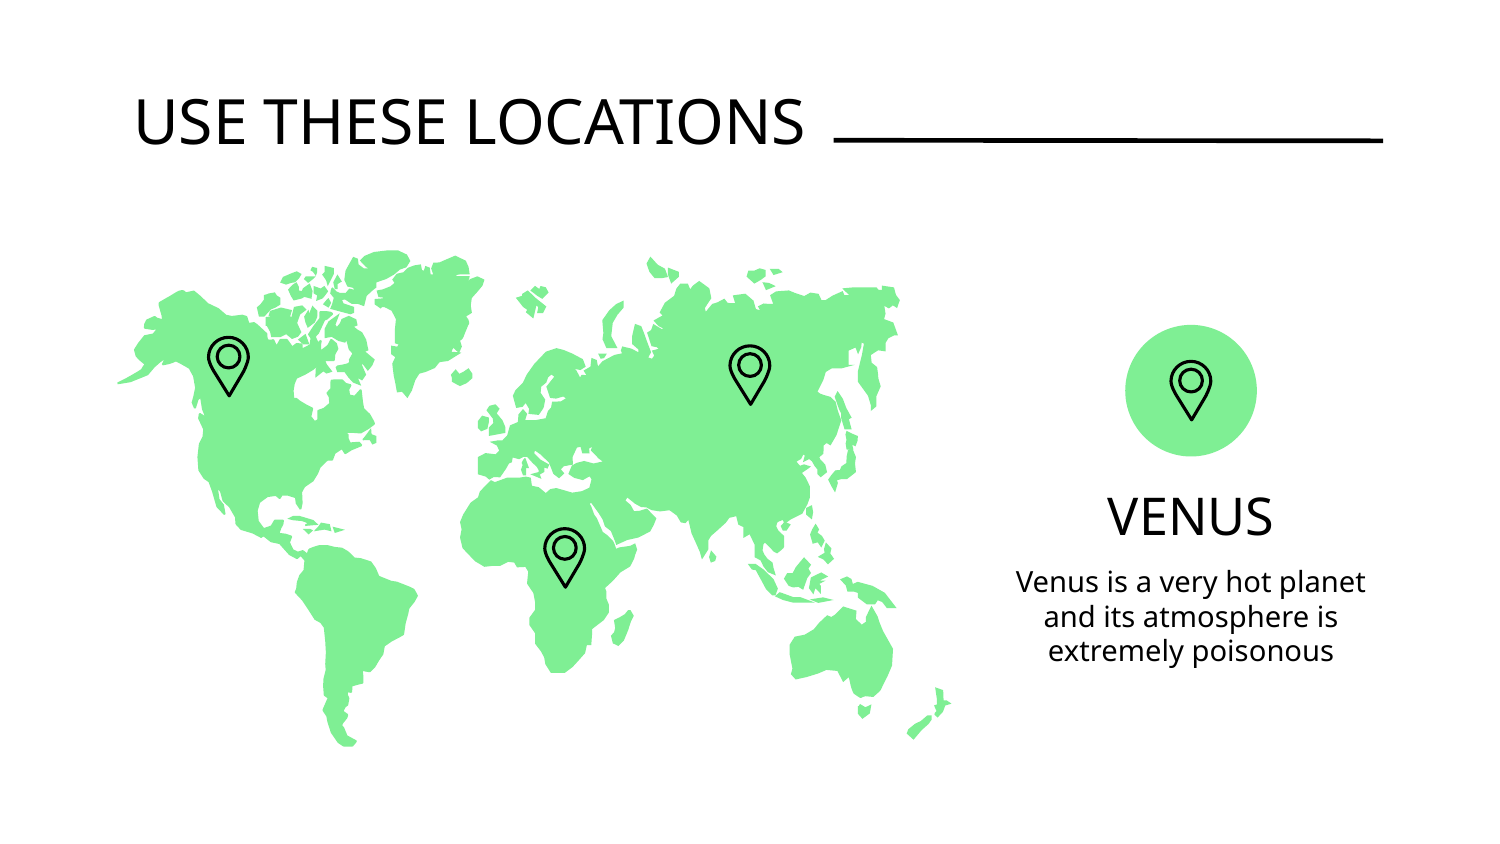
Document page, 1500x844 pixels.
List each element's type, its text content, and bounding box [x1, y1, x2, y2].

title USE THESE LOCATIONS [118, 72, 1382, 167]
text_box VENUS [999, 471, 1383, 547]
text_box Venus is a very hot planet and its atmosphere is extremely poisonous [999, 547, 1383, 671]
text_box [1171, 361, 1211, 420]
text_box [1125, 324, 1257, 457]
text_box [116, 250, 952, 747]
